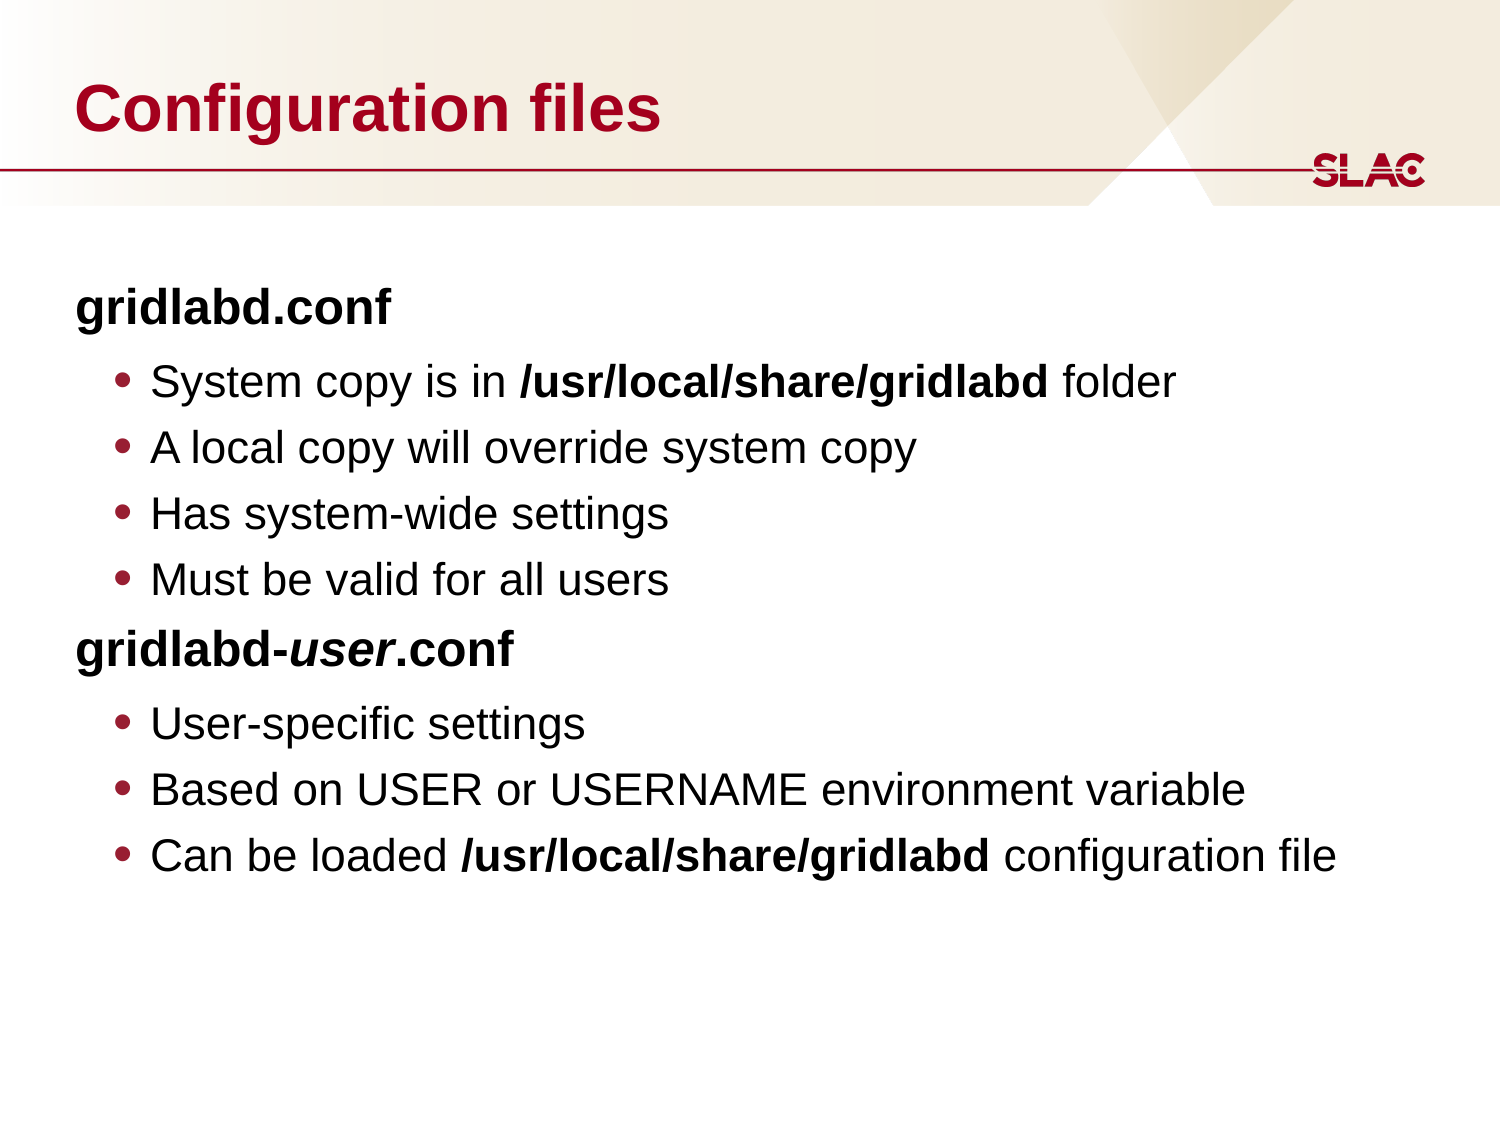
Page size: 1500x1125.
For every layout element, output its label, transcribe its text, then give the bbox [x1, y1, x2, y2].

picture [0, 0, 1500, 206]
title Configuration files [74, 21, 1404, 145]
list gridlabd.conf System copy is in /usr/local/share/gridlabd folder A local copy will override system copy Has system-wide settings Must be valid for all users gridlabd-user.conf User-specific settings Based on USER or USERNAME environment variable Can be loaded /usr/local/share/gridlabd configuration file [75, 262, 1425, 1005]
